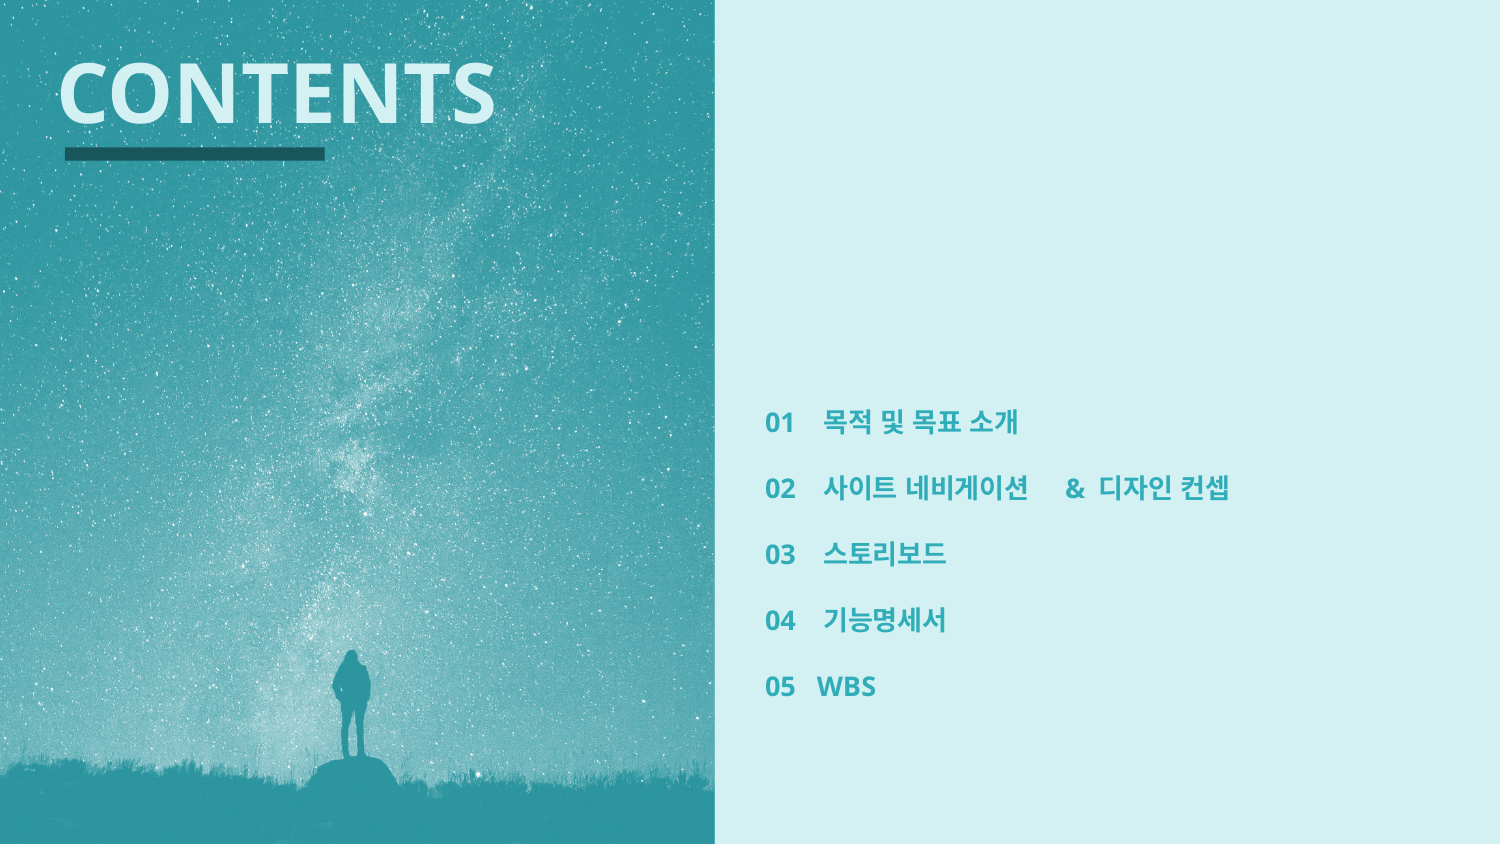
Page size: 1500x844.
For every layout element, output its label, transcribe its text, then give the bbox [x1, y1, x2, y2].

text_box 01 목적 및 목표 소개 [750, 398, 1412, 458]
text_box 05 WBS [750, 661, 1412, 721]
text_box 04 기능명세서 [750, 595, 1412, 655]
picture [0, 0, 715, 844]
text_box 03 스토리보드 [750, 529, 1412, 589]
text_box 02 사이트 네비게이션 & 디자인 컨셉 [750, 464, 1412, 524]
